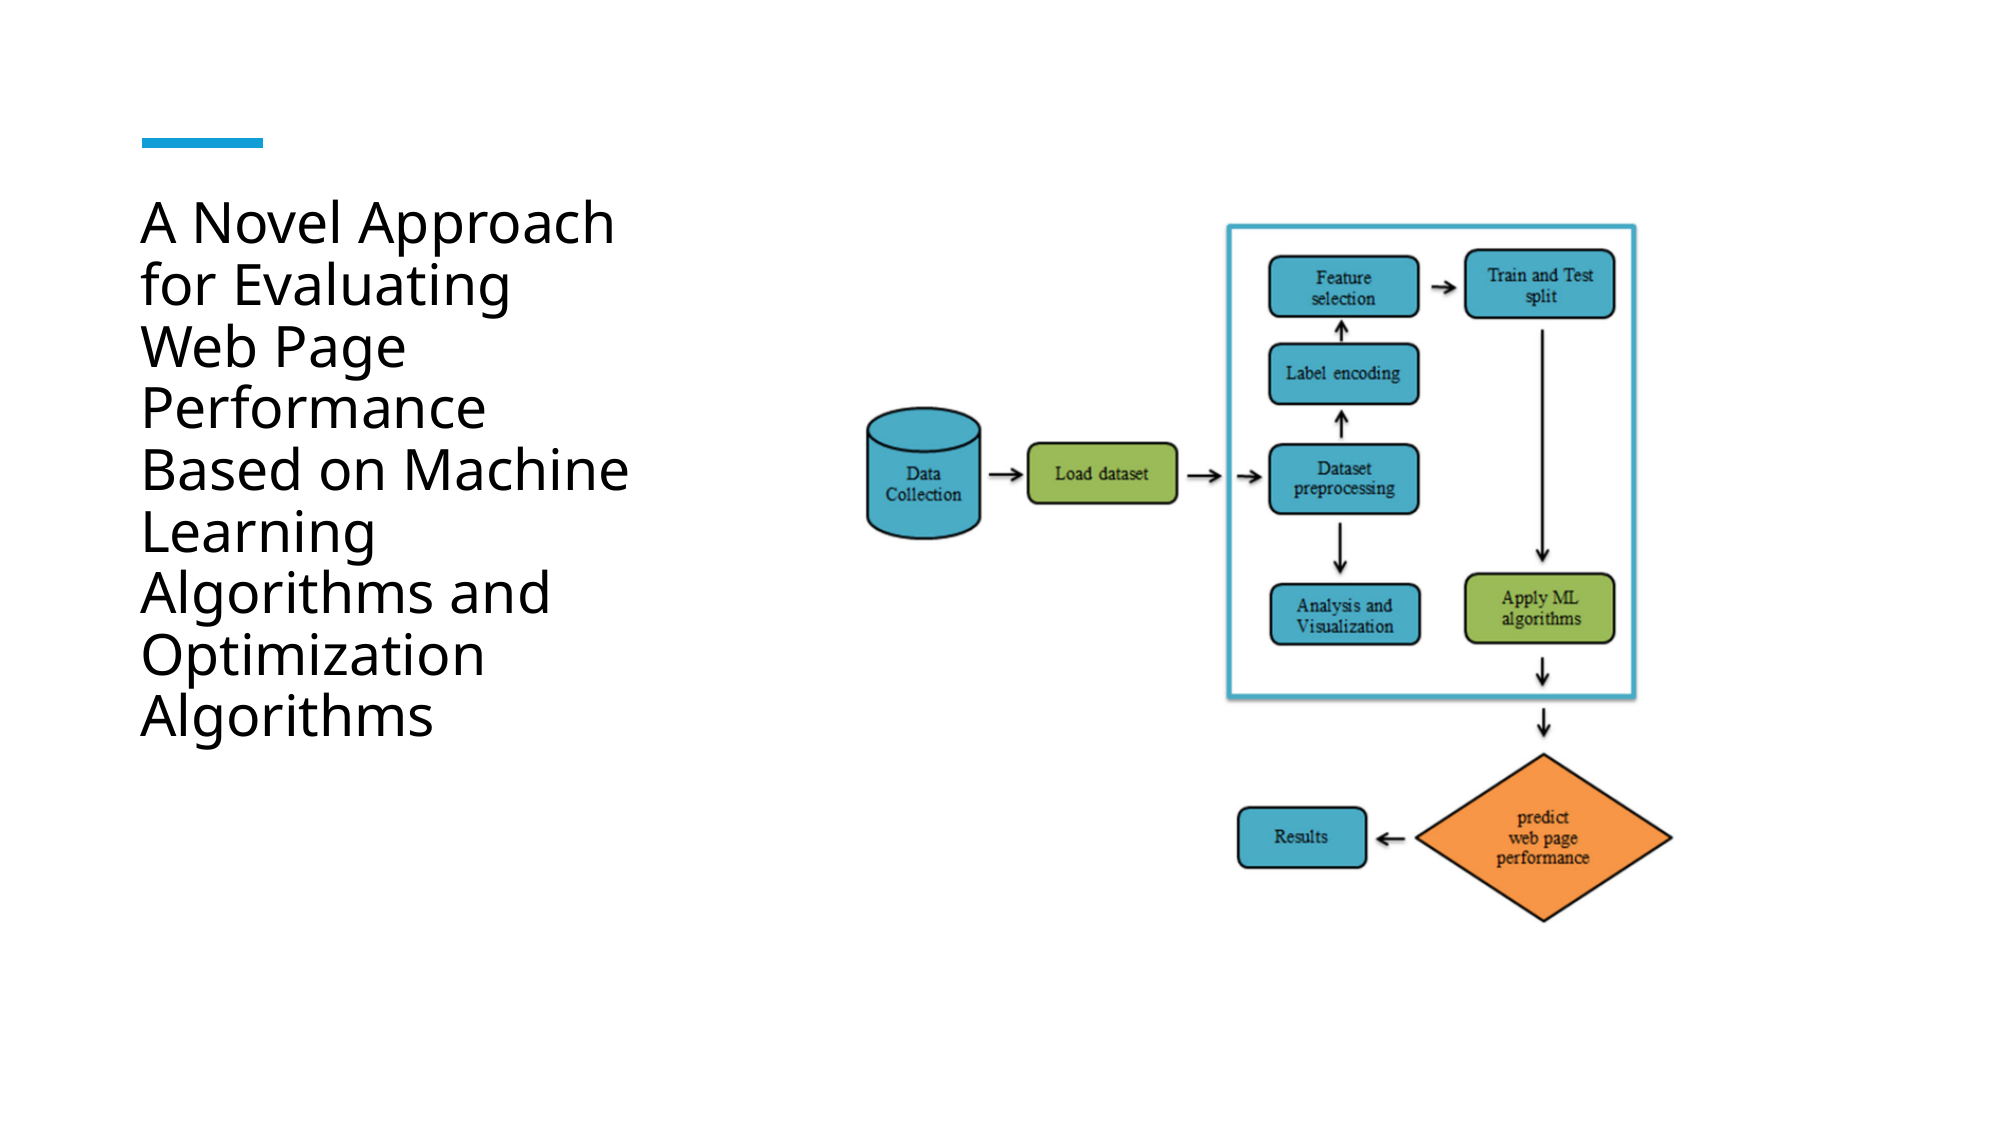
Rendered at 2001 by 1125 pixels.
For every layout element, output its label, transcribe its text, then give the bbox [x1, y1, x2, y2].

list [756, 191, 1859, 937]
title A Novel Approach for Evaluating Web Page Performance Based on Machine Learning Algorithms and Optimization Algorithms [125, 187, 656, 758]
